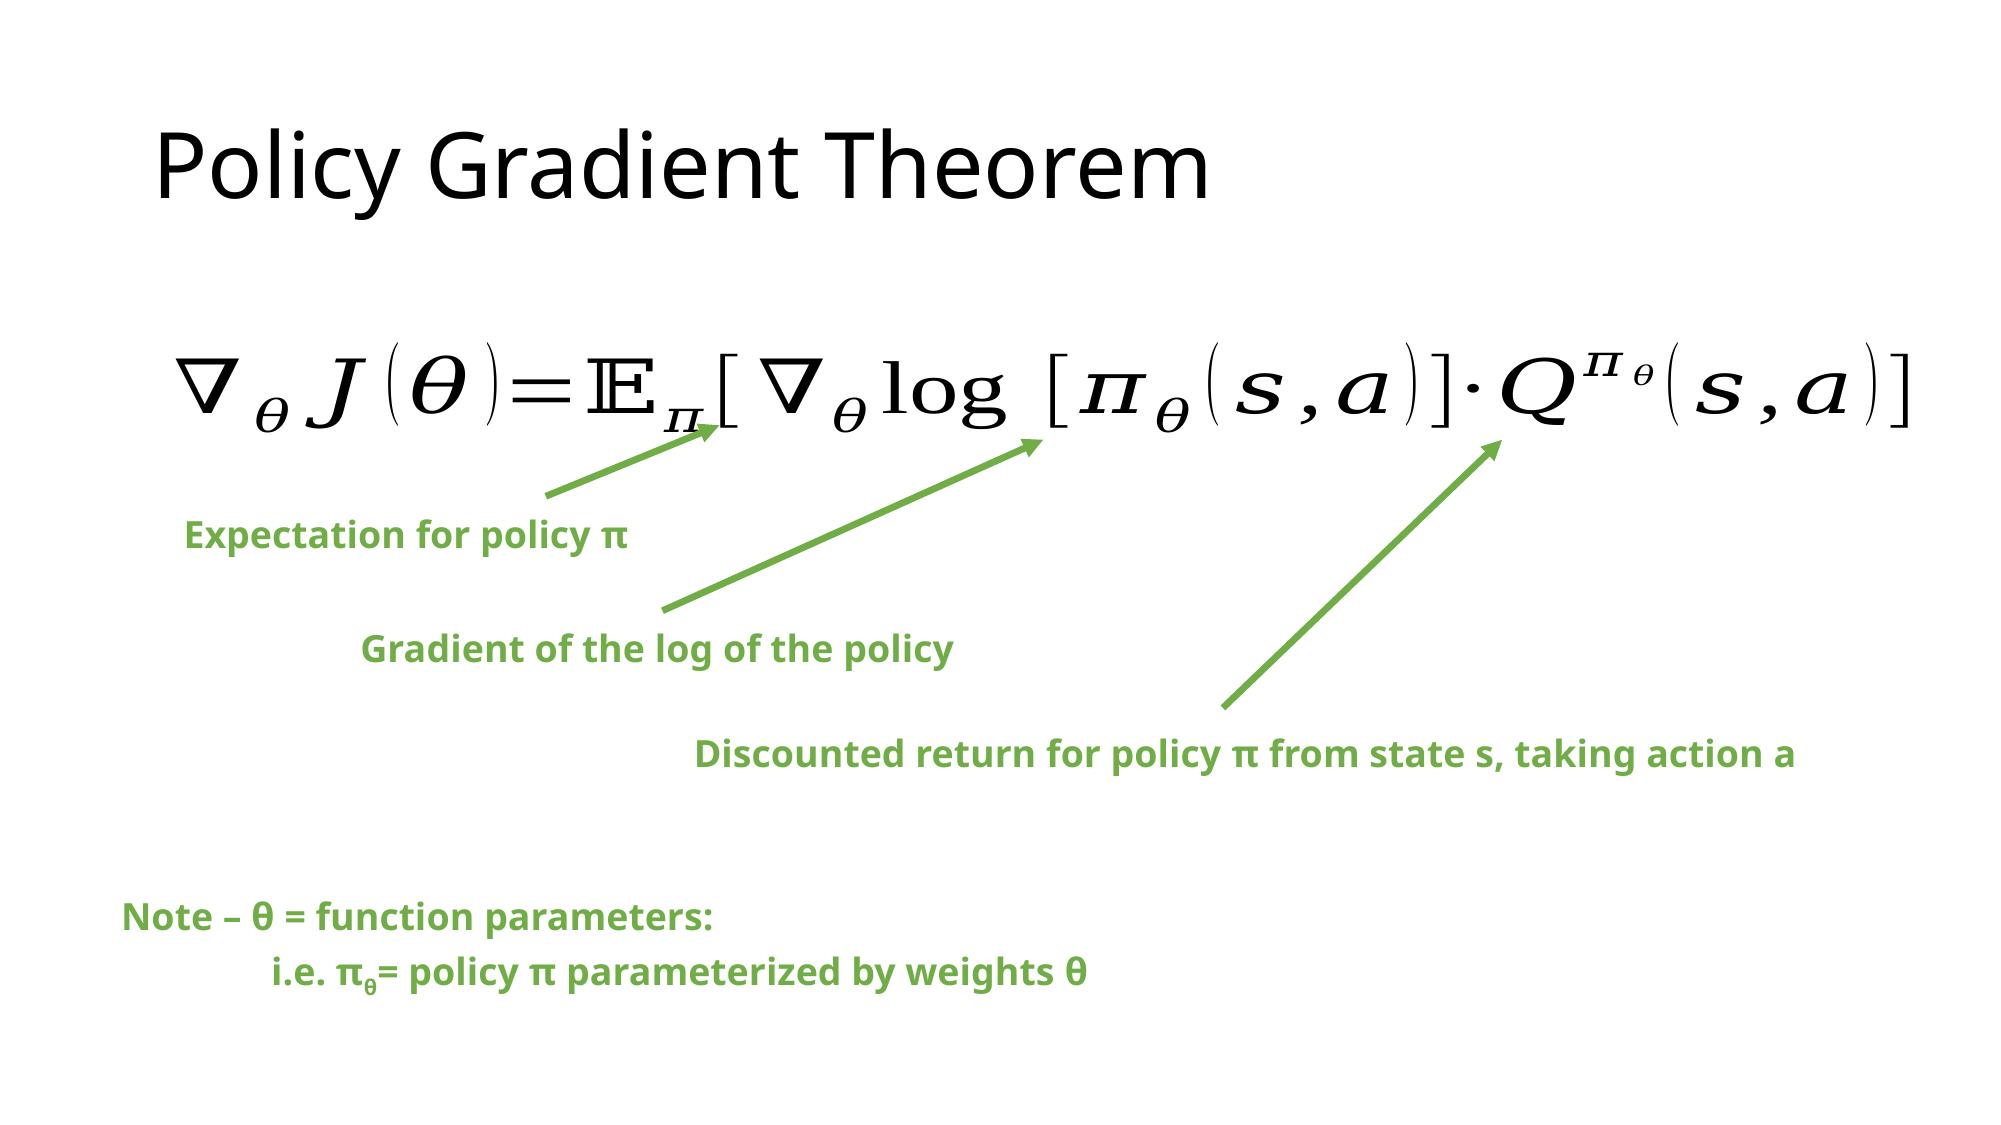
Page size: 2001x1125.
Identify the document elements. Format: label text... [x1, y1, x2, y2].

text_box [662, 439, 1044, 611]
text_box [545, 425, 720, 497]
title Policy Gradient Theorem [137, 59, 1863, 278]
text_box Discounted return for policy π from state s, taking action a [553, 727, 1863, 793]
text_box Gradient of the log of the policy [173, 622, 1067, 672]
text_box Expectation for policy π [51, 508, 662, 562]
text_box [1222, 439, 1503, 708]
text_box Note – θ = function parameters: i.e. πθ= policy π parameterized by weights θ [30, 890, 1538, 960]
